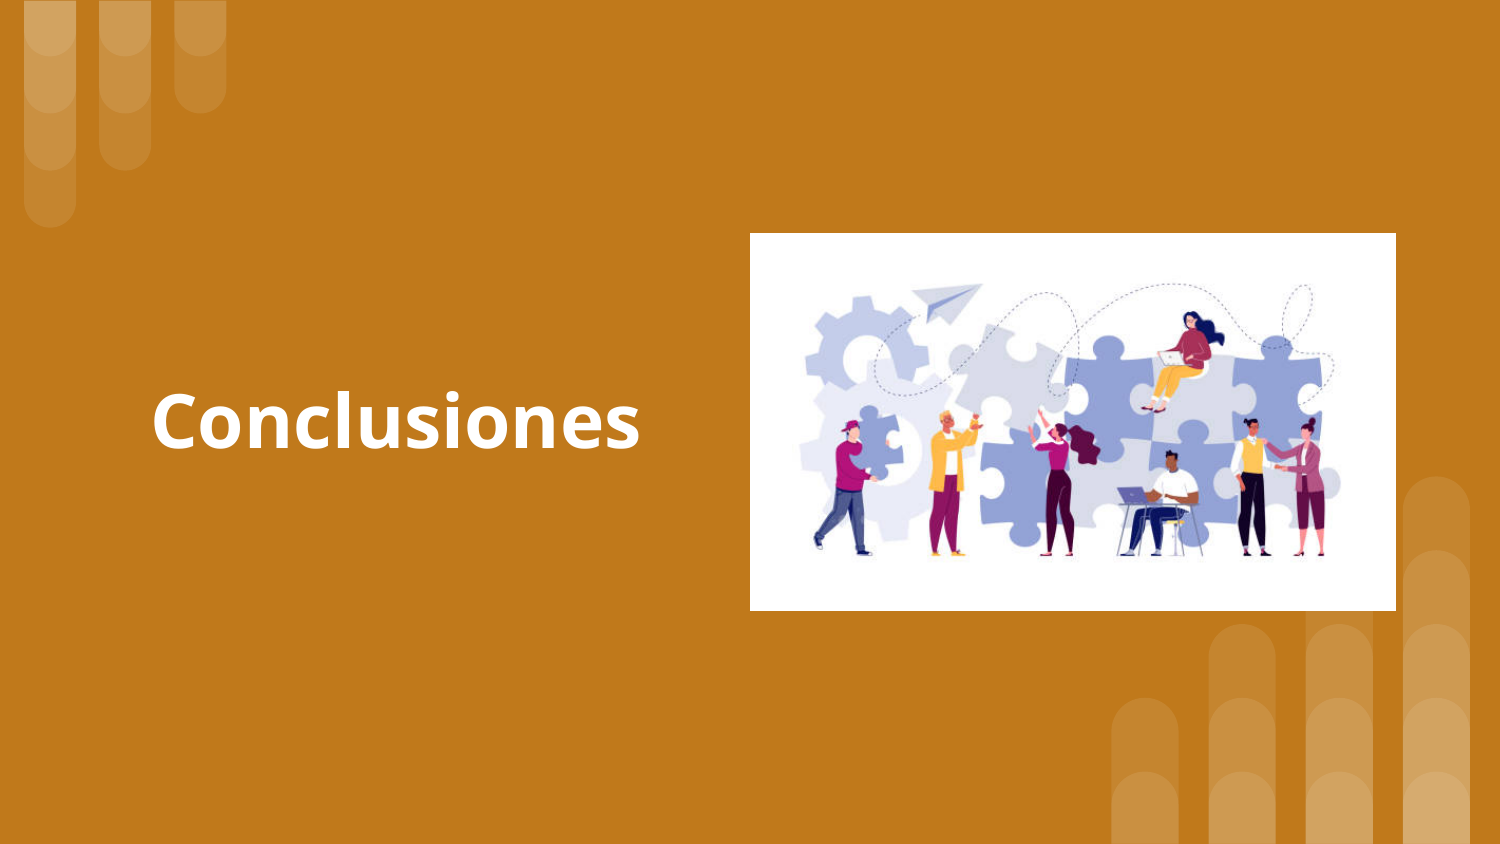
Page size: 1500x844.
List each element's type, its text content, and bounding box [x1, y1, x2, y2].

title Conclusiones [135, 264, 744, 572]
picture [749, 232, 1396, 611]
